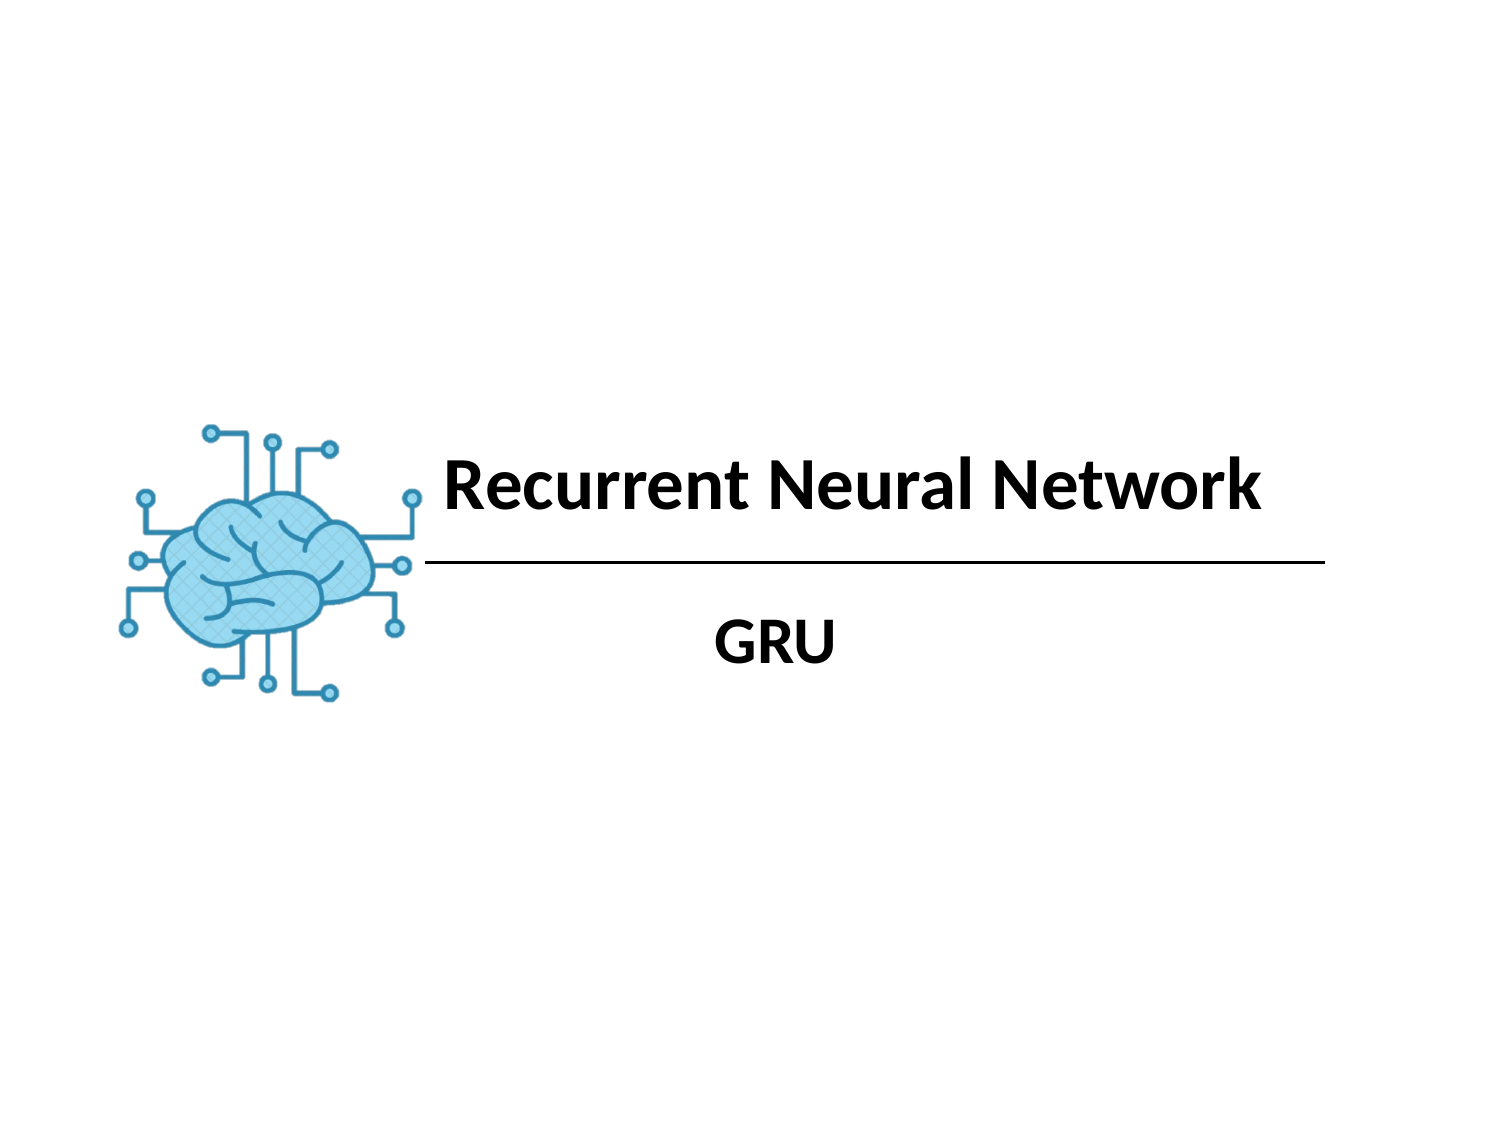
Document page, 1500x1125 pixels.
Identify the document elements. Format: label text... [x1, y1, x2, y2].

picture [114, 418, 426, 707]
text_box GRU [699, 589, 950, 684]
text_box Recurrent Neural Network [430, 427, 1279, 532]
